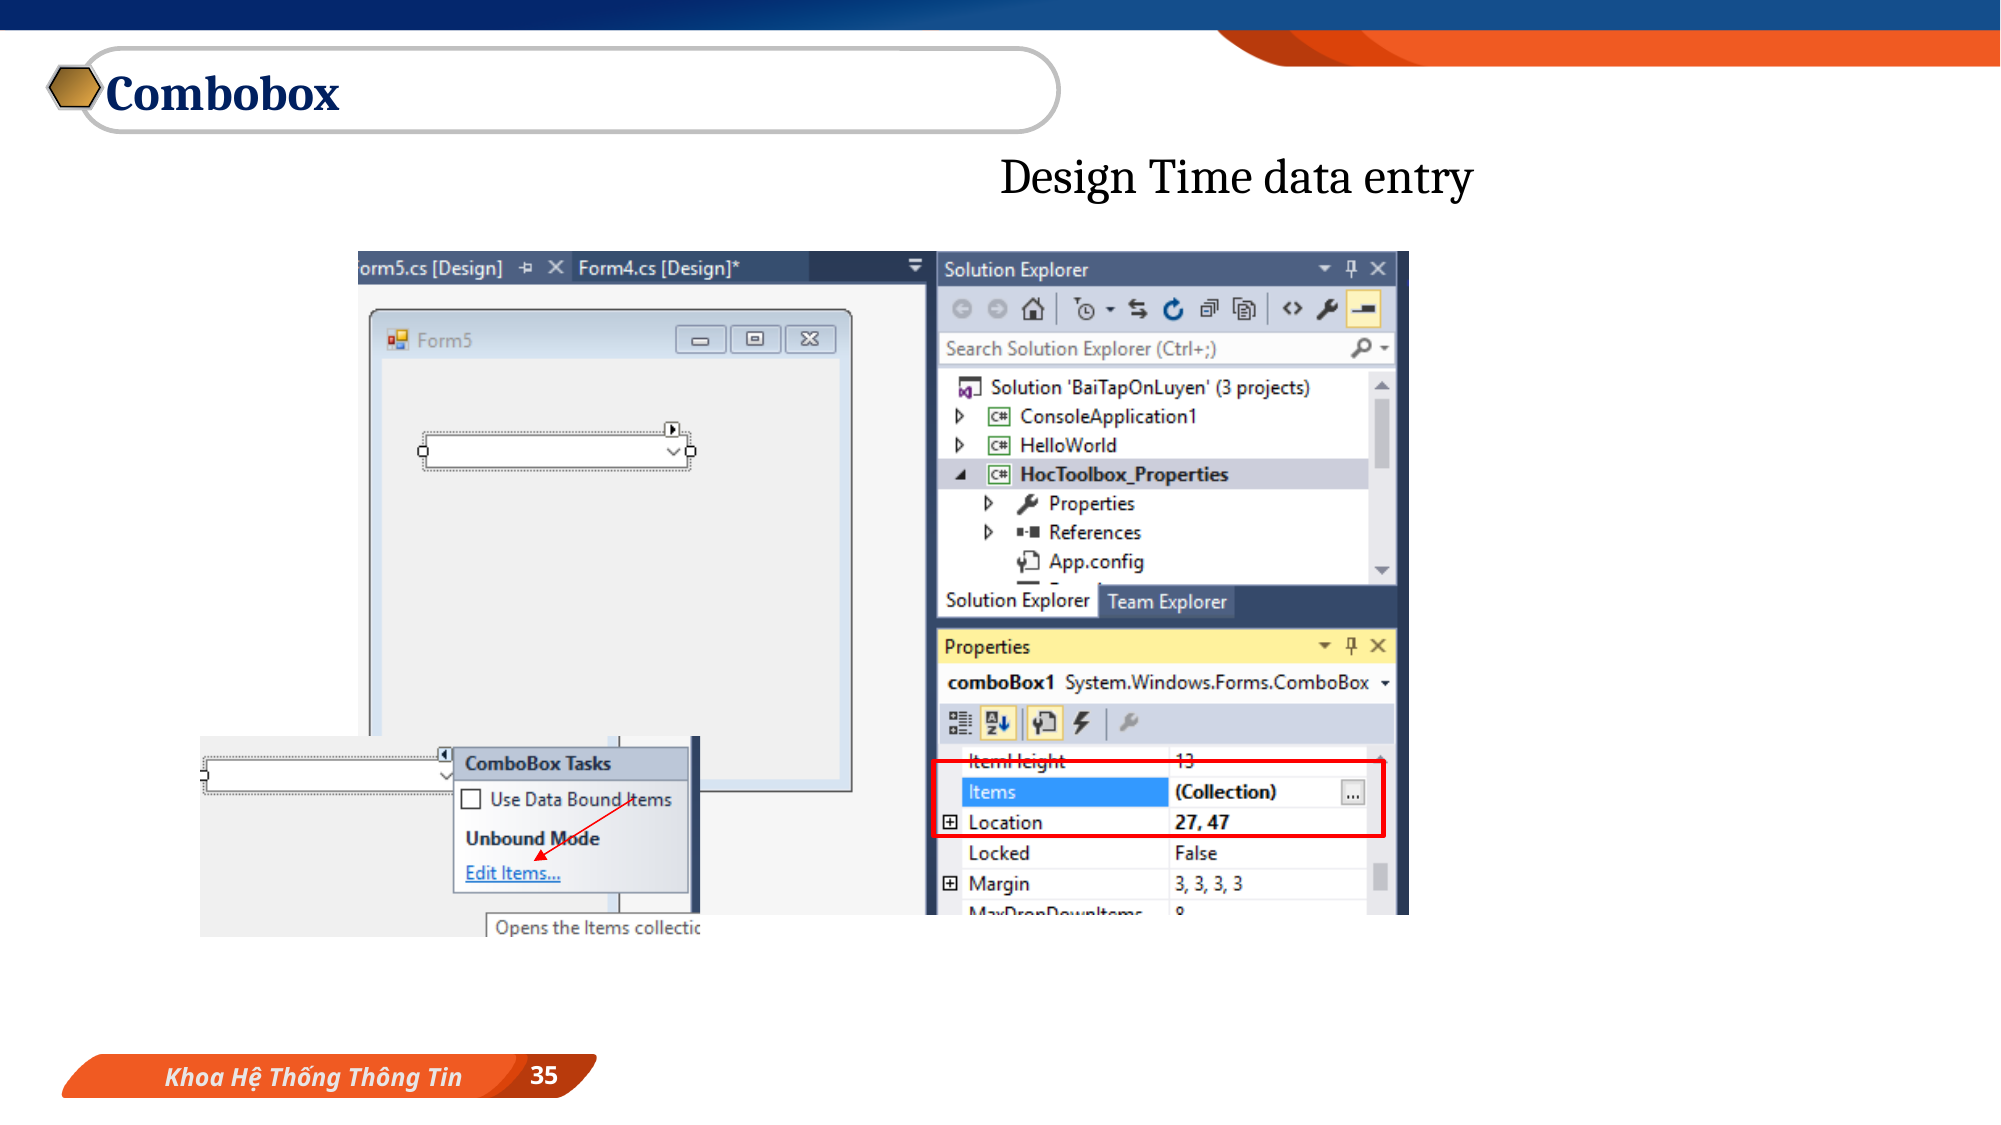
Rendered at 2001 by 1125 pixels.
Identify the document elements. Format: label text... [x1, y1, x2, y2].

picture [34, 1017, 624, 1125]
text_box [45, 48, 1059, 132]
picture [199, 251, 1409, 937]
picture [0, 0, 2001, 71]
slide_number 35 [508, 1046, 574, 1106]
text_box Design Time data entry [985, 136, 1489, 211]
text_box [533, 798, 634, 862]
footer Khoa Hệ Thống Thông Tin [119, 1054, 508, 1098]
